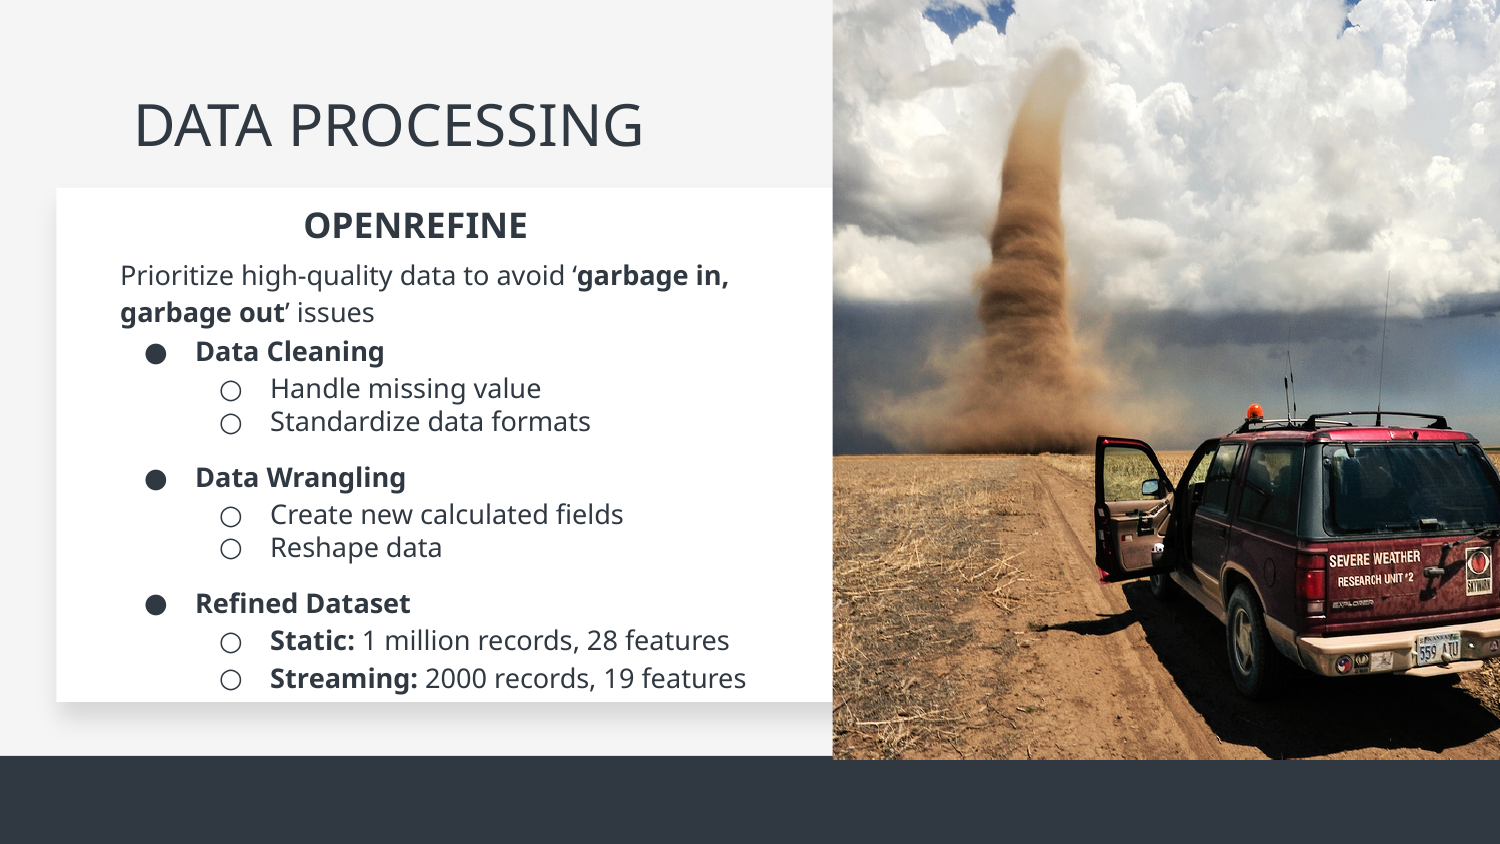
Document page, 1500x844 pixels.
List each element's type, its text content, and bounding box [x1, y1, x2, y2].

subtitle OPENREFINE [194, 201, 638, 238]
text_box [56, 187, 827, 702]
picture [832, 0, 1500, 760]
title DATA PROCESSING [118, 72, 827, 167]
text_box Prioritize high-quality data to avoid ‘garbage in, garbage out’ issues Data Cleaning Handle missing value Standardize data formats Data Wrangling Create new calculated fields Reshape data Refined Dataset Static: 1 million records, 28 features Streaming: 2000 records, 19 features [105, 238, 827, 741]
